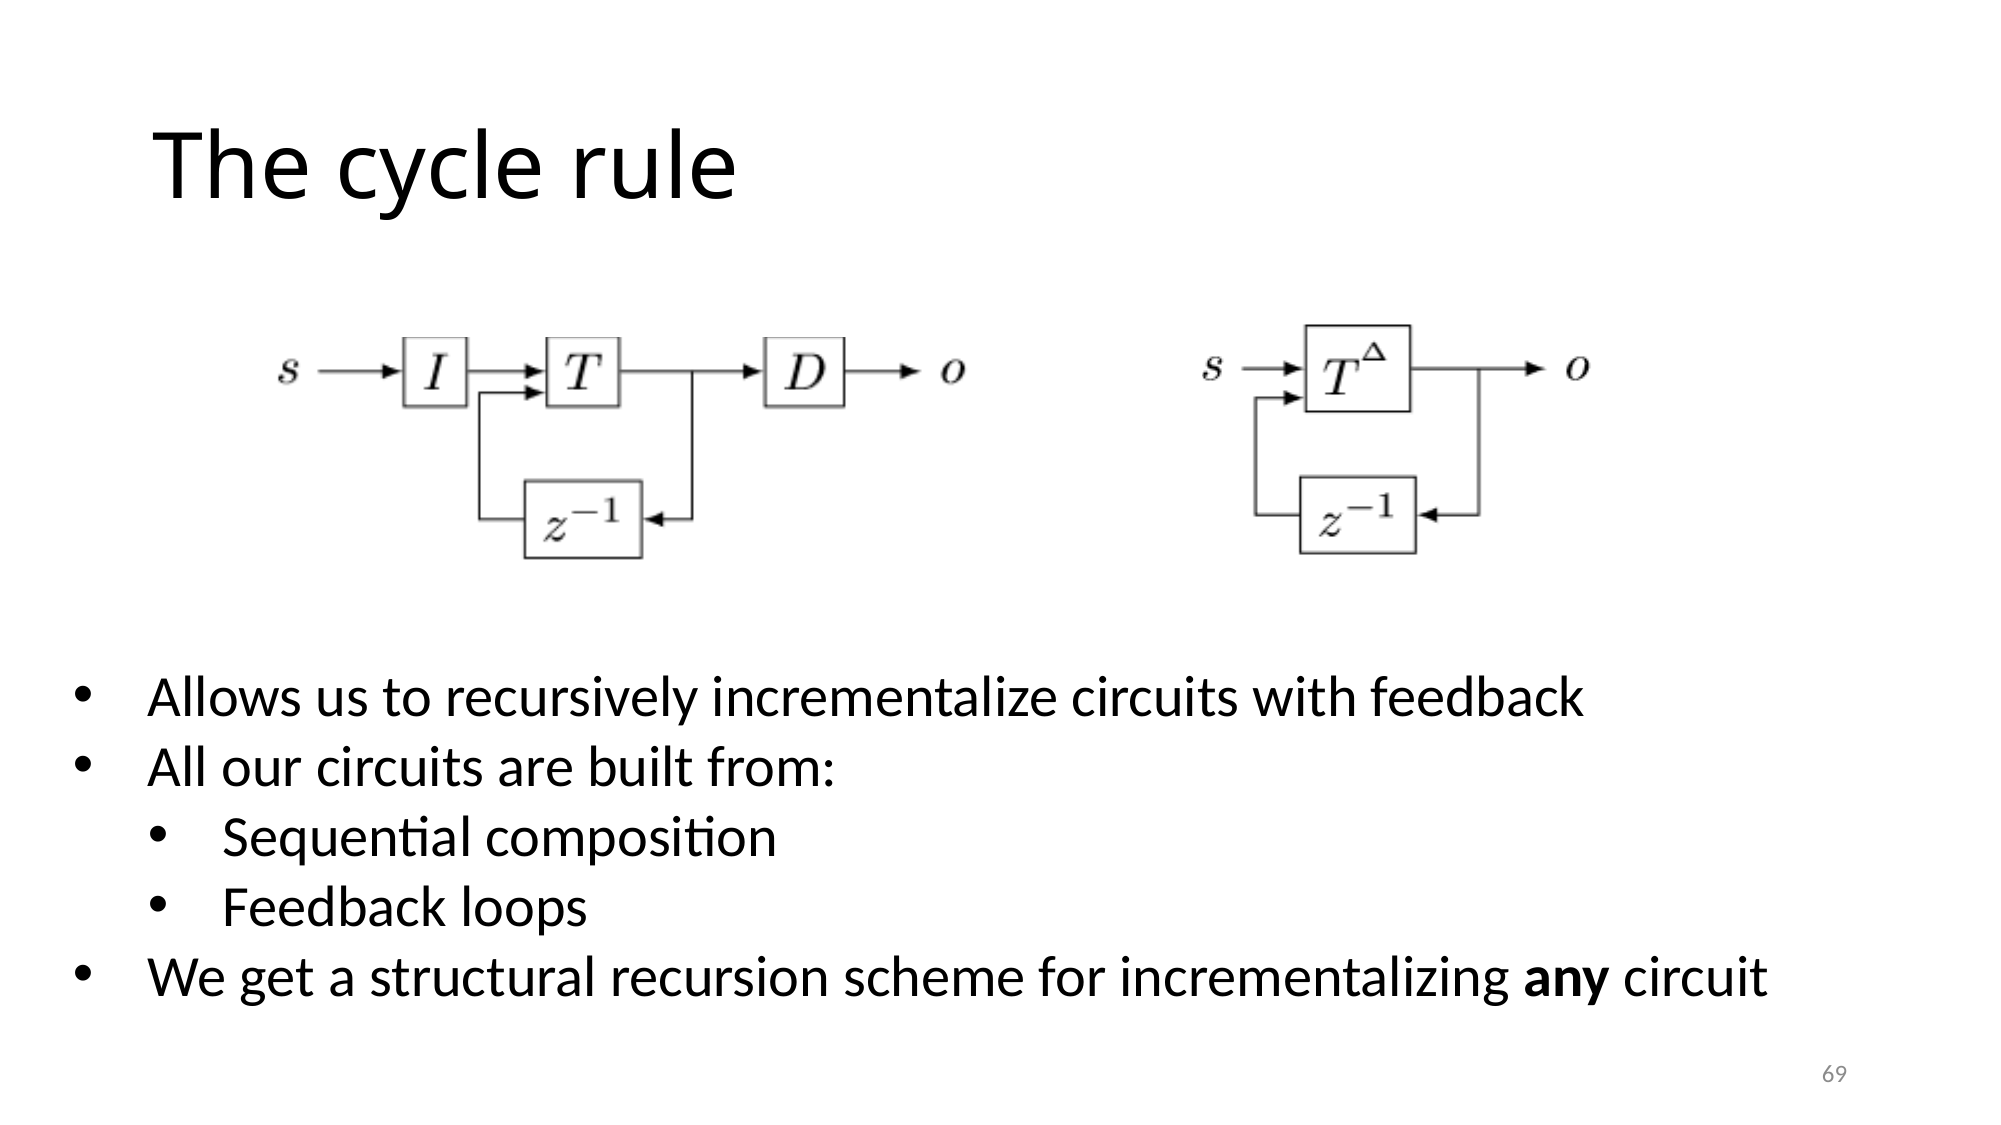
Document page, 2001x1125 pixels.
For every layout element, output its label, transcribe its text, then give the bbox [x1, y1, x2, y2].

text_box Allows us to recursively incrementalize circuits with feedback All our circuits are built from: Sequential composition Feedback loops We get a structural recursion scheme for incrementalizing any circuit [58, 650, 1784, 1016]
picture [266, 337, 987, 564]
title The cycle rule [137, 59, 1863, 278]
slide_number 69 [1798, 1042, 1863, 1103]
picture [1202, 317, 1605, 599]
